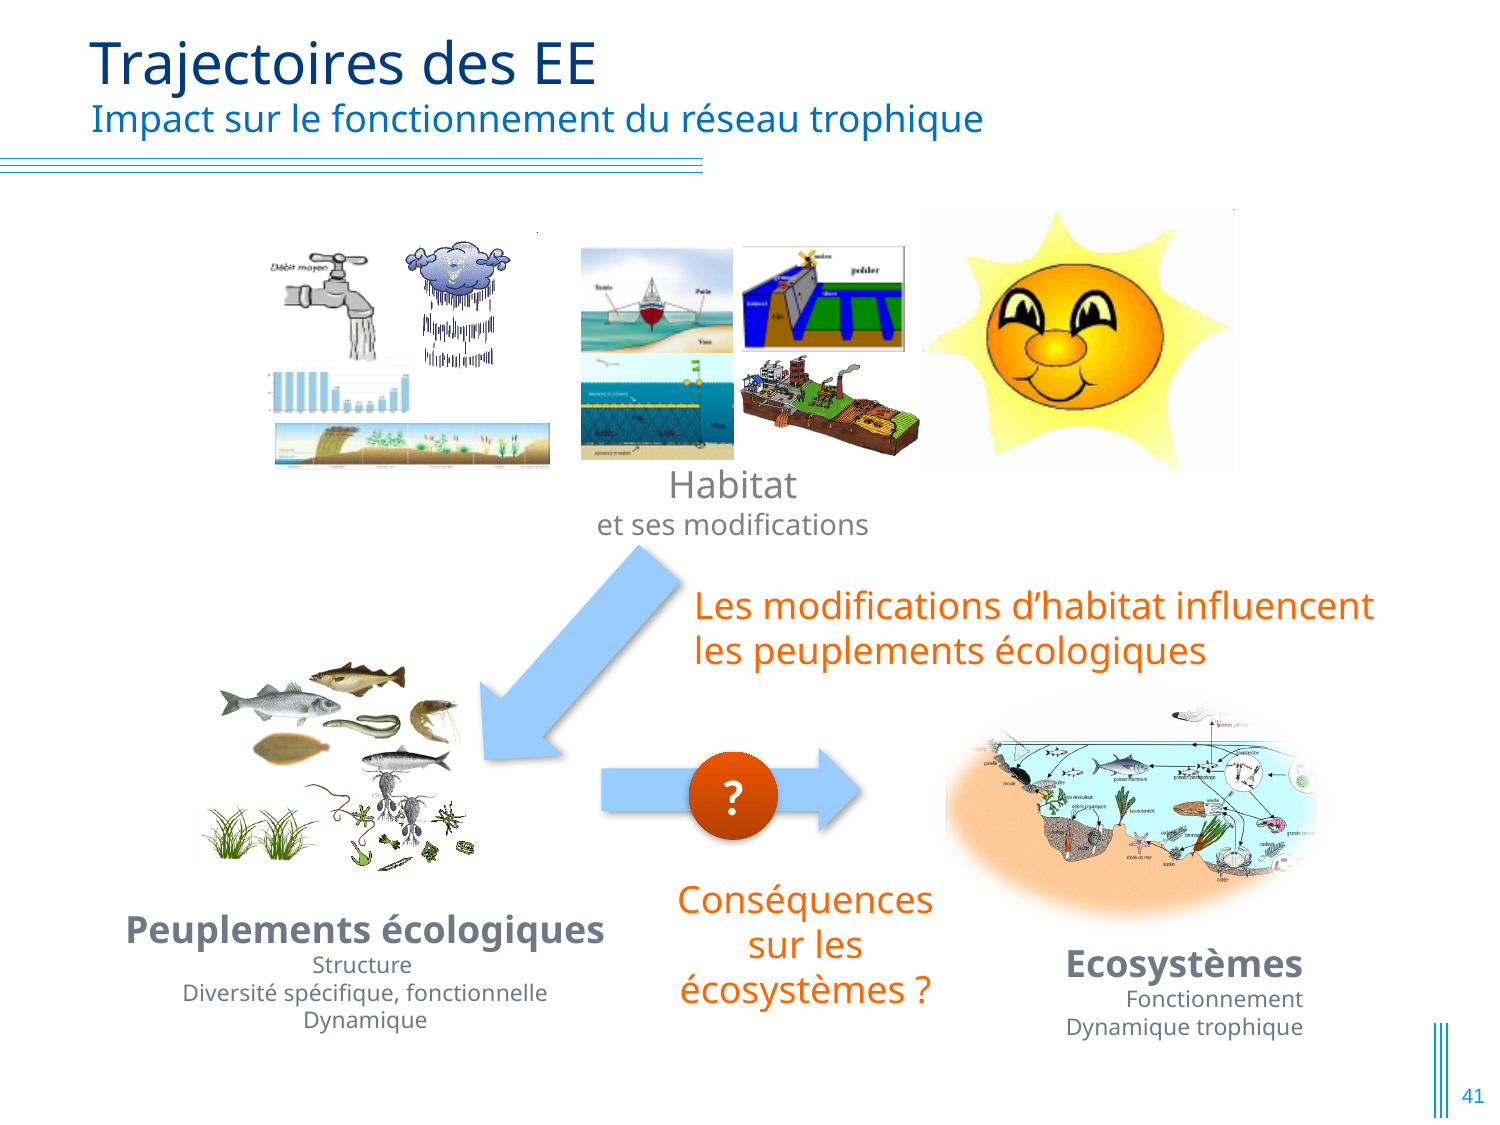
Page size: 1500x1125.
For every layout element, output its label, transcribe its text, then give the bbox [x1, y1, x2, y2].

text_box Les modifications d’habitat influencent les peuplements écologiques [679, 574, 1443, 680]
footer Impact sur le fonctionnement du réseau trophique [76, 87, 1317, 159]
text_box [199, 658, 474, 872]
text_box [265, 209, 1235, 551]
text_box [601, 682, 1336, 1071]
title Trajectoires des EE [75, 19, 1317, 100]
text_box Peuplements écologiques Structure Diversité spécifique, fonctionnelle Dynamique [53, 899, 596, 1040]
text_box [479, 558, 679, 761]
